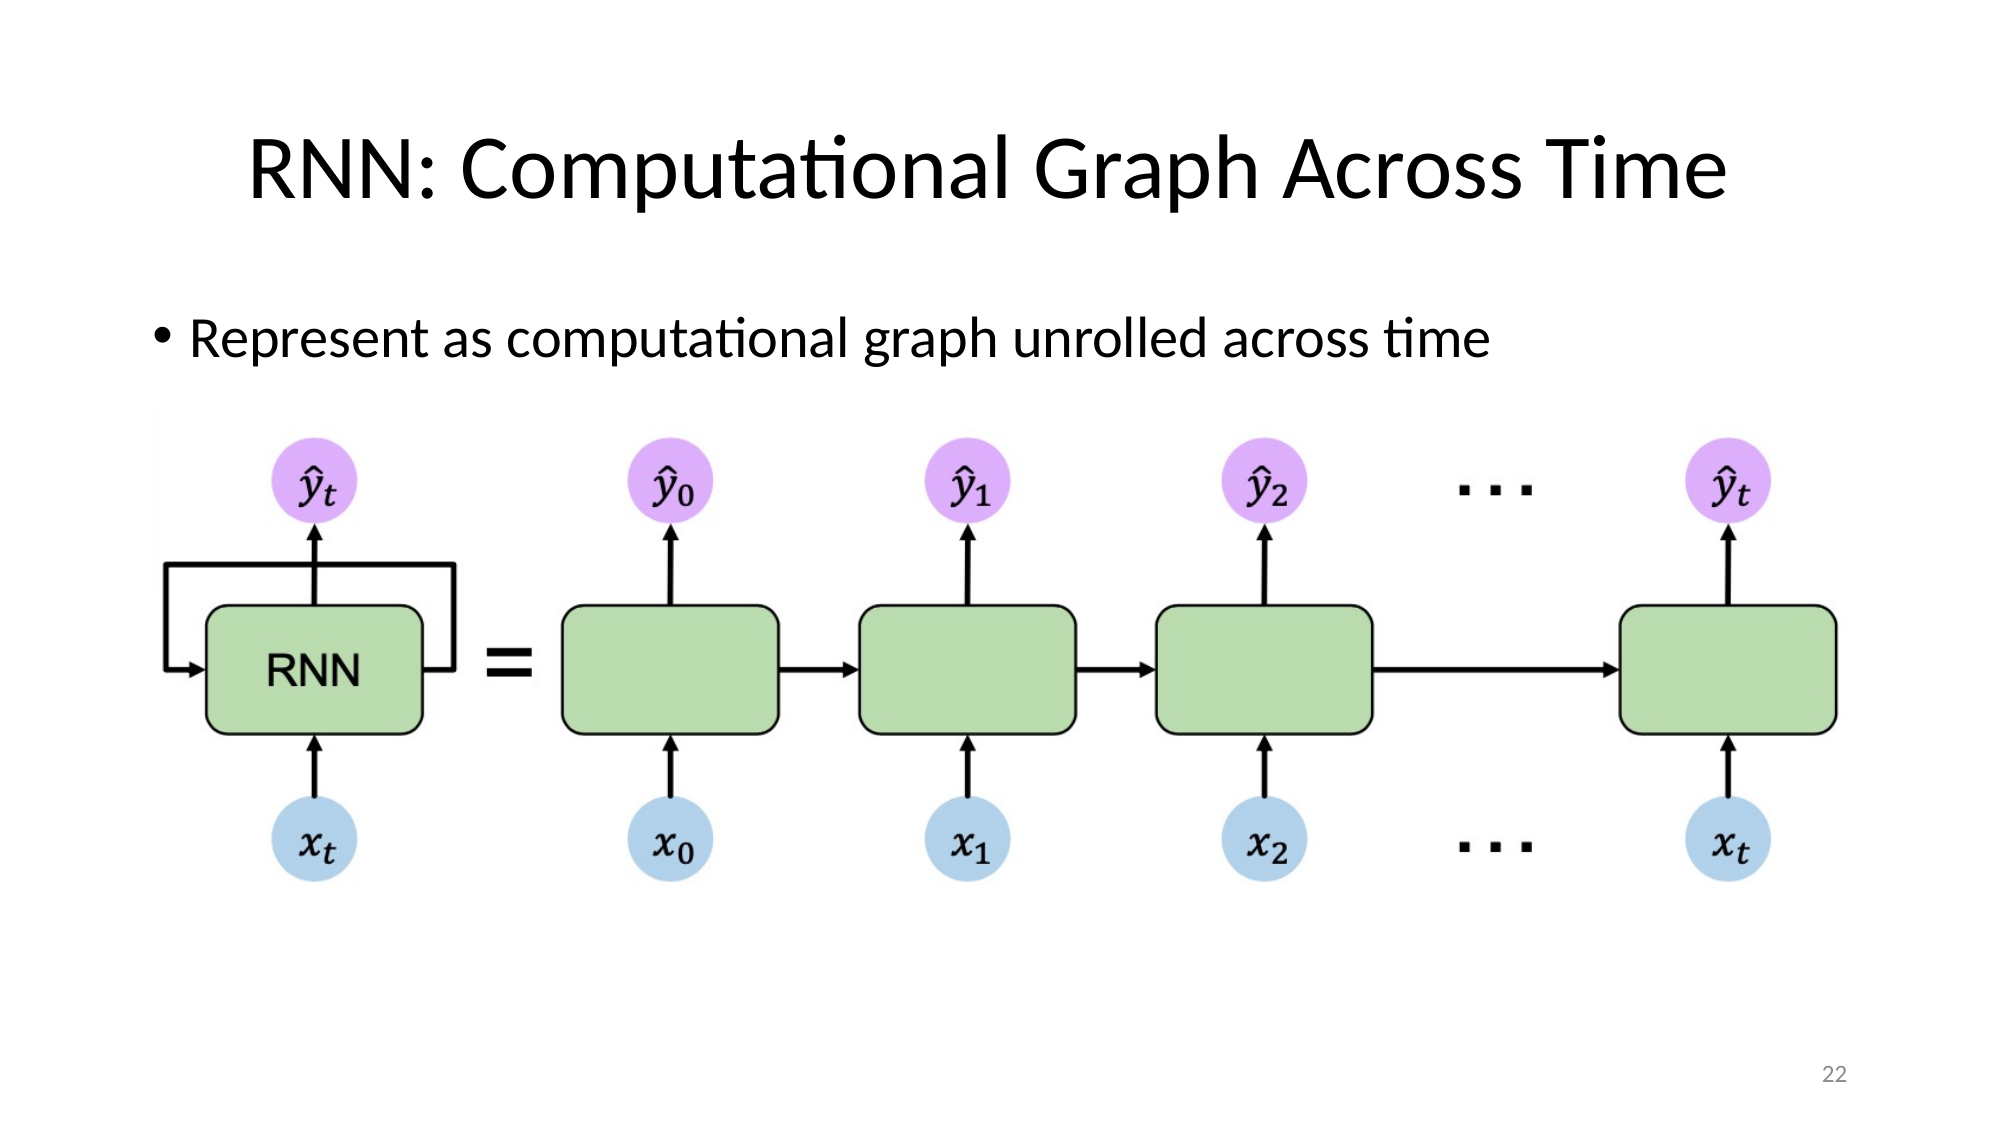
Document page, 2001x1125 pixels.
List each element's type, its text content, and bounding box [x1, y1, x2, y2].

list Represent as computational graph unrolled across time [137, 299, 1863, 1014]
picture [152, 410, 1863, 910]
slide_number 22 [1412, 1042, 1863, 1103]
title RNN: Computational Graph Across Time [137, 59, 1863, 278]
